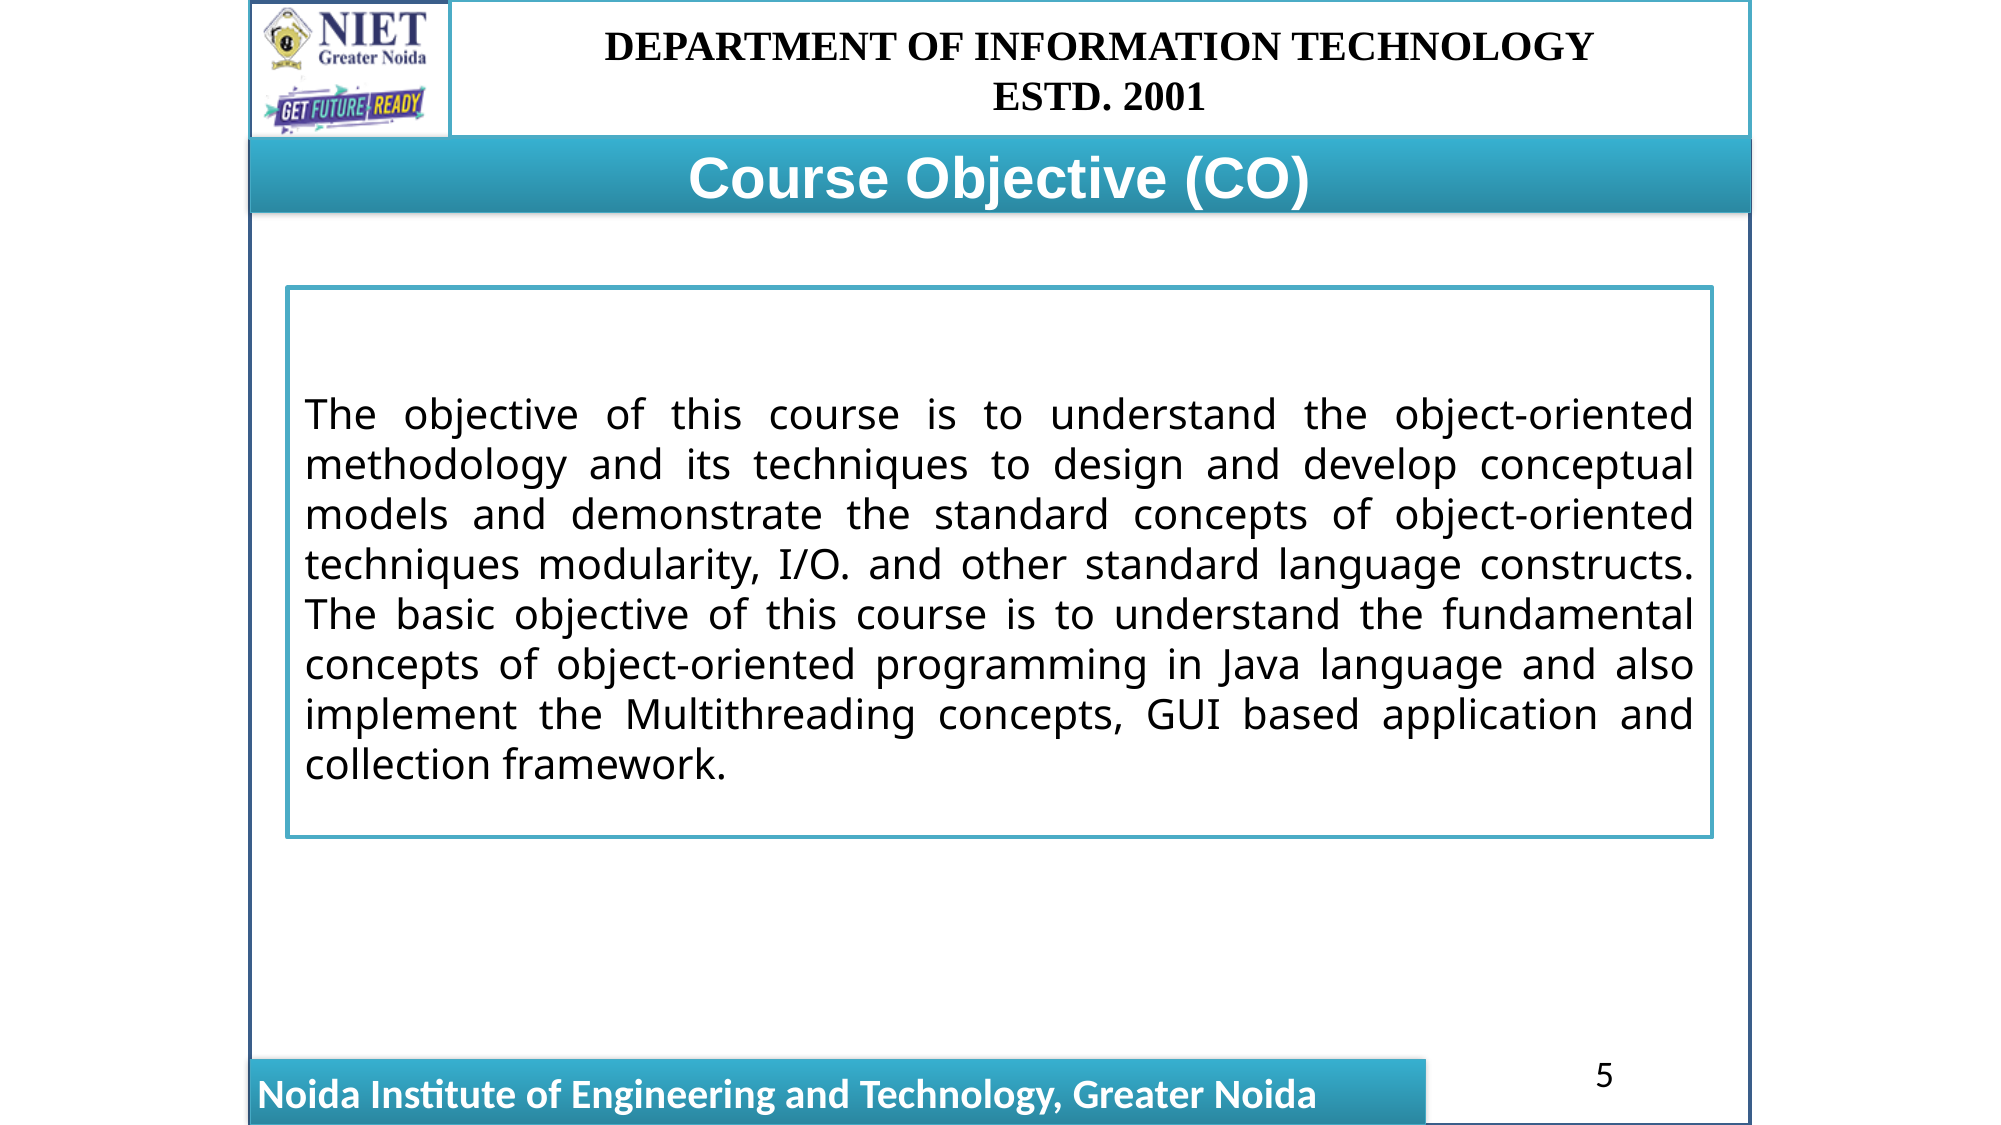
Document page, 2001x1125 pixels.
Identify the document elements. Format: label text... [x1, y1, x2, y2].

picture [249, 0, 451, 138]
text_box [287, 287, 1713, 838]
text_box [249, 217, 1750, 1125]
slide_number 5 [1586, 1042, 1625, 1098]
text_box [449, 0, 1751, 172]
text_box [249, 138, 1751, 216]
text_box Noida Institute of Engineering and Technology, Greater Noida [249, 1059, 1425, 1125]
